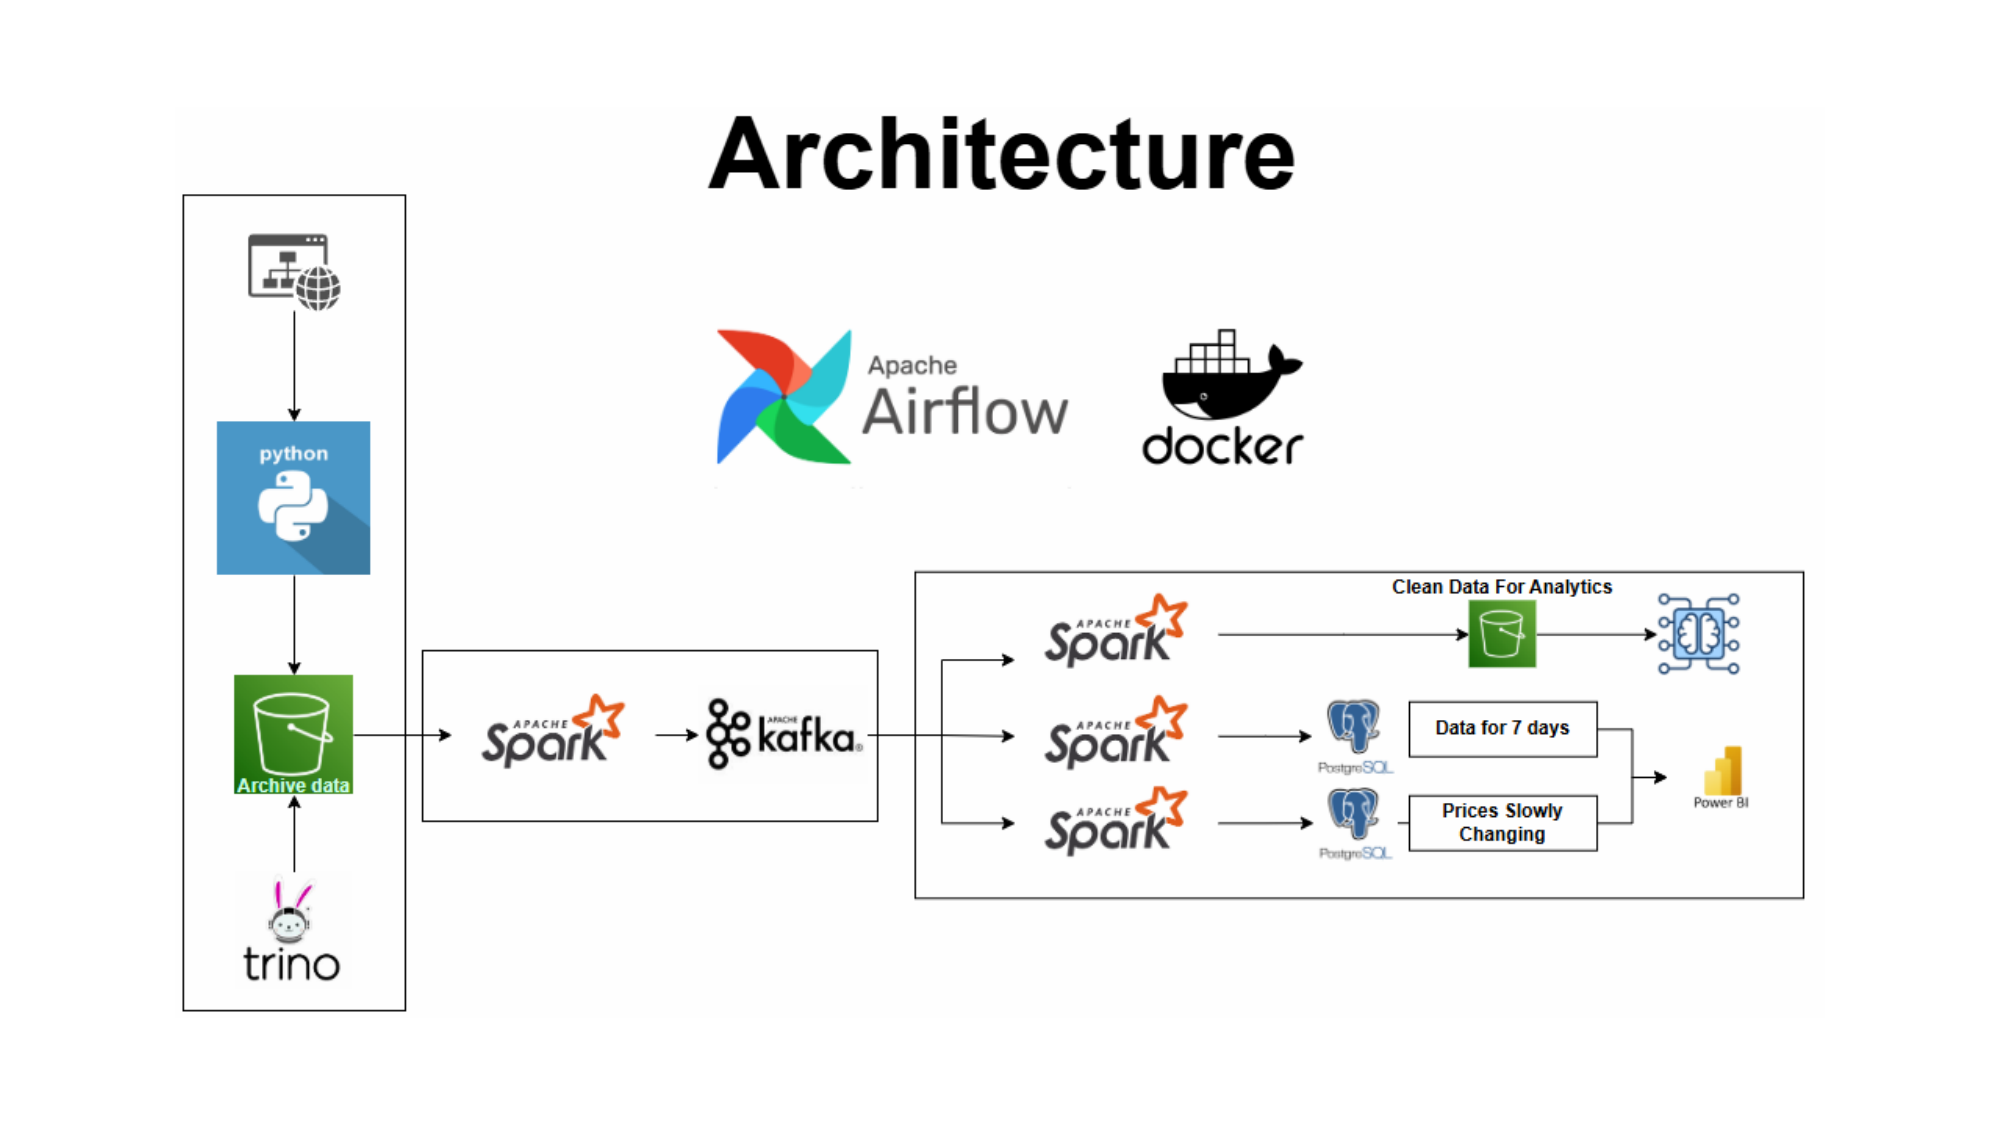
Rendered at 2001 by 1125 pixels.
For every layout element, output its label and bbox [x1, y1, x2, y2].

picture [175, 107, 1825, 1018]
